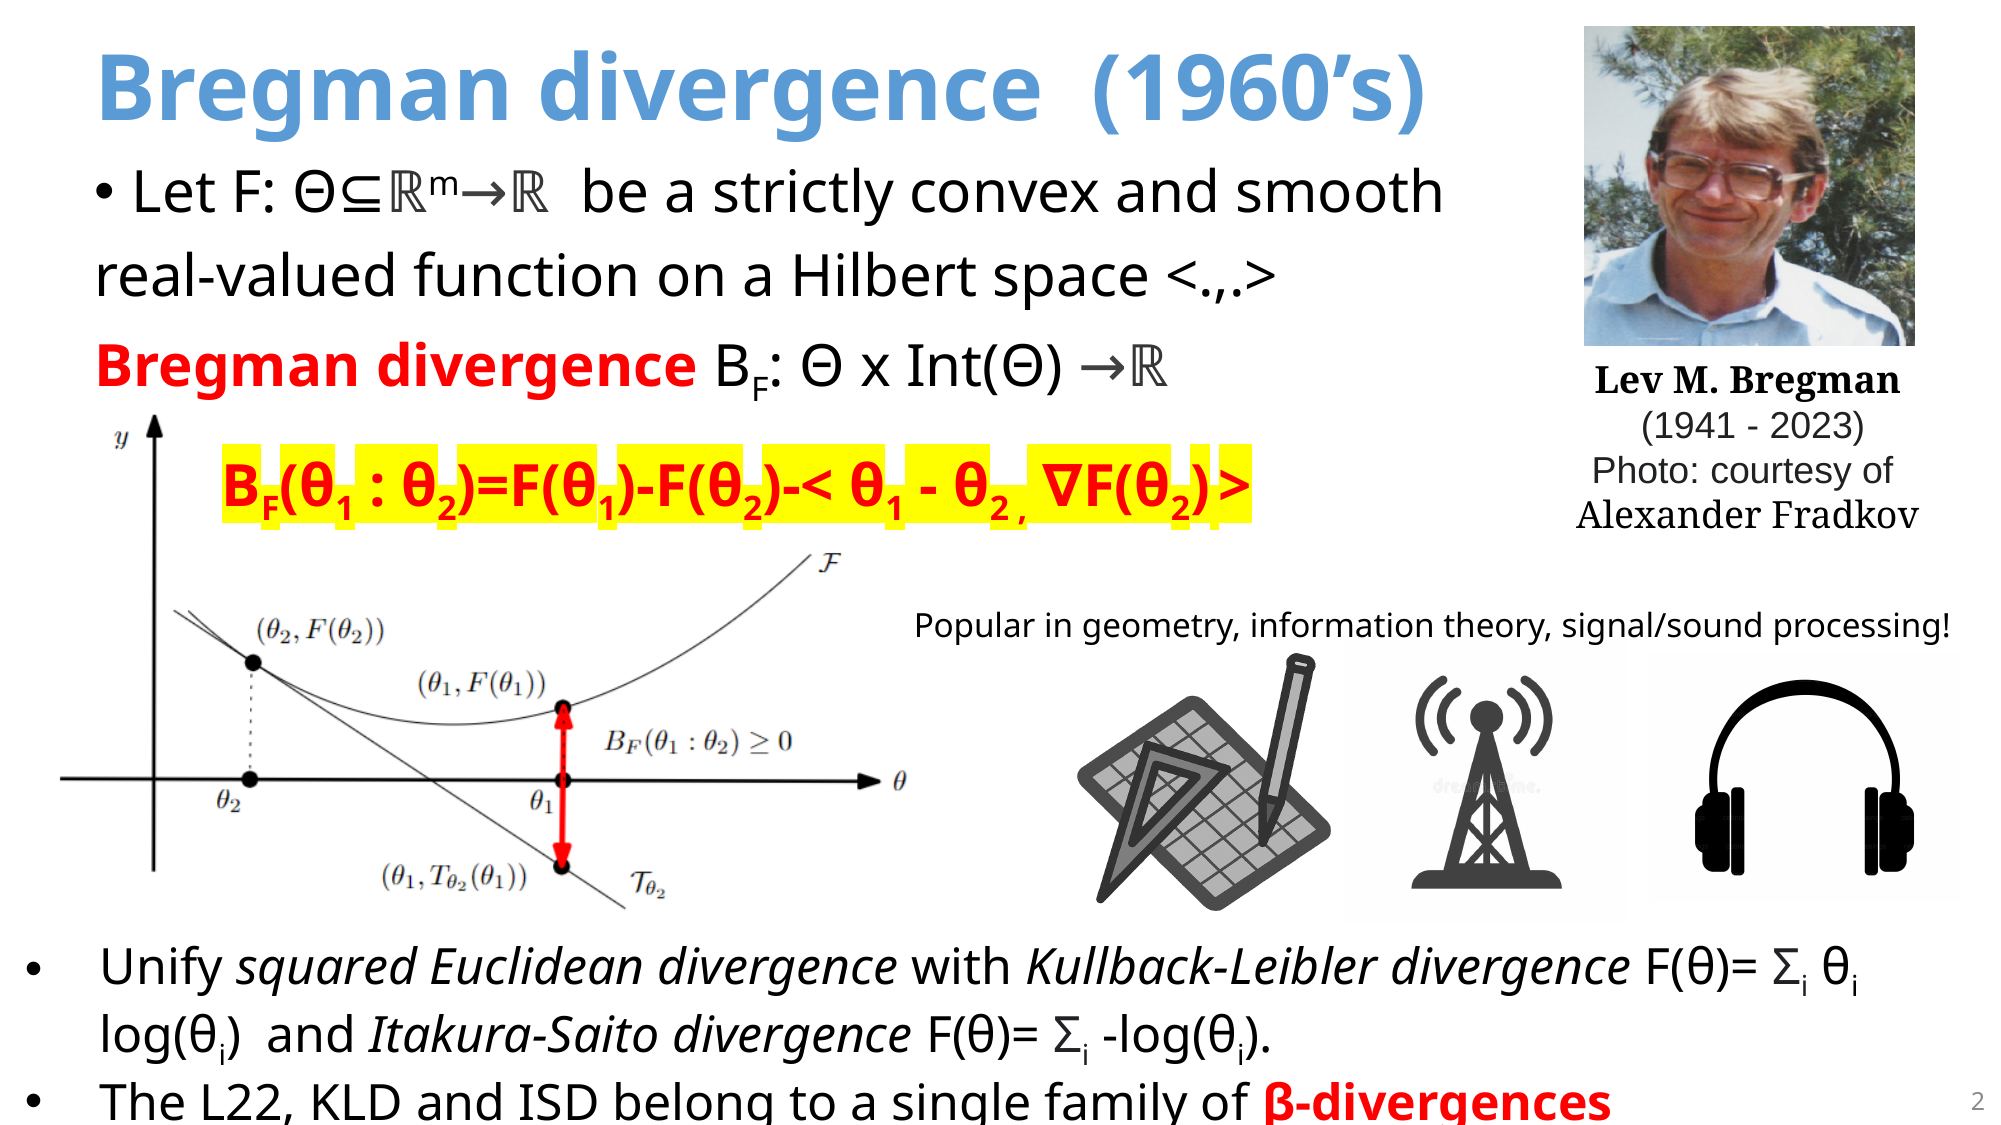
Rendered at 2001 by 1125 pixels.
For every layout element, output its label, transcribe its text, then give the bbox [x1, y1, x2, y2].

picture [1584, 26, 1915, 346]
title Bregman divergence (1960’s) [79, 0, 1805, 154]
list Let F: Θ⊆ℝm→ℝ be a strictly convex and smooth real-valued function on a Hilbert space <.,.> Bregman divergence BF: Θ x Int(Θ) →ℝ [79, 154, 1689, 594]
text_box Unify squared Euclidean divergence with Kullback-Leibler divergence F(θ)= Σi θi log(θi) and Itakura-Saito divergence F(θ)= Σi -log(θi). The L22, KLD and ISD belong to a single family of β-divergences [9, 926, 2000, 1125]
text_box Popular in geometry, information theory, signal/sound processing! [974, 596, 2000, 652]
text_box Lev M. Bregman (1941 - 2023) Photo: courtesy of Alexander Fradkov [1561, 348, 1935, 589]
picture [1345, 640, 1628, 924]
picture [0, 406, 974, 934]
picture [1077, 653, 1331, 911]
picture [1649, 653, 1960, 902]
slide_number 2 [1848, 1072, 2000, 1125]
text_box BF(θ1 : θ2)=F(θ1)-F(θ2)-< θ1 - θ2 , ∇F(θ2) > [974, 440, 1339, 535]
